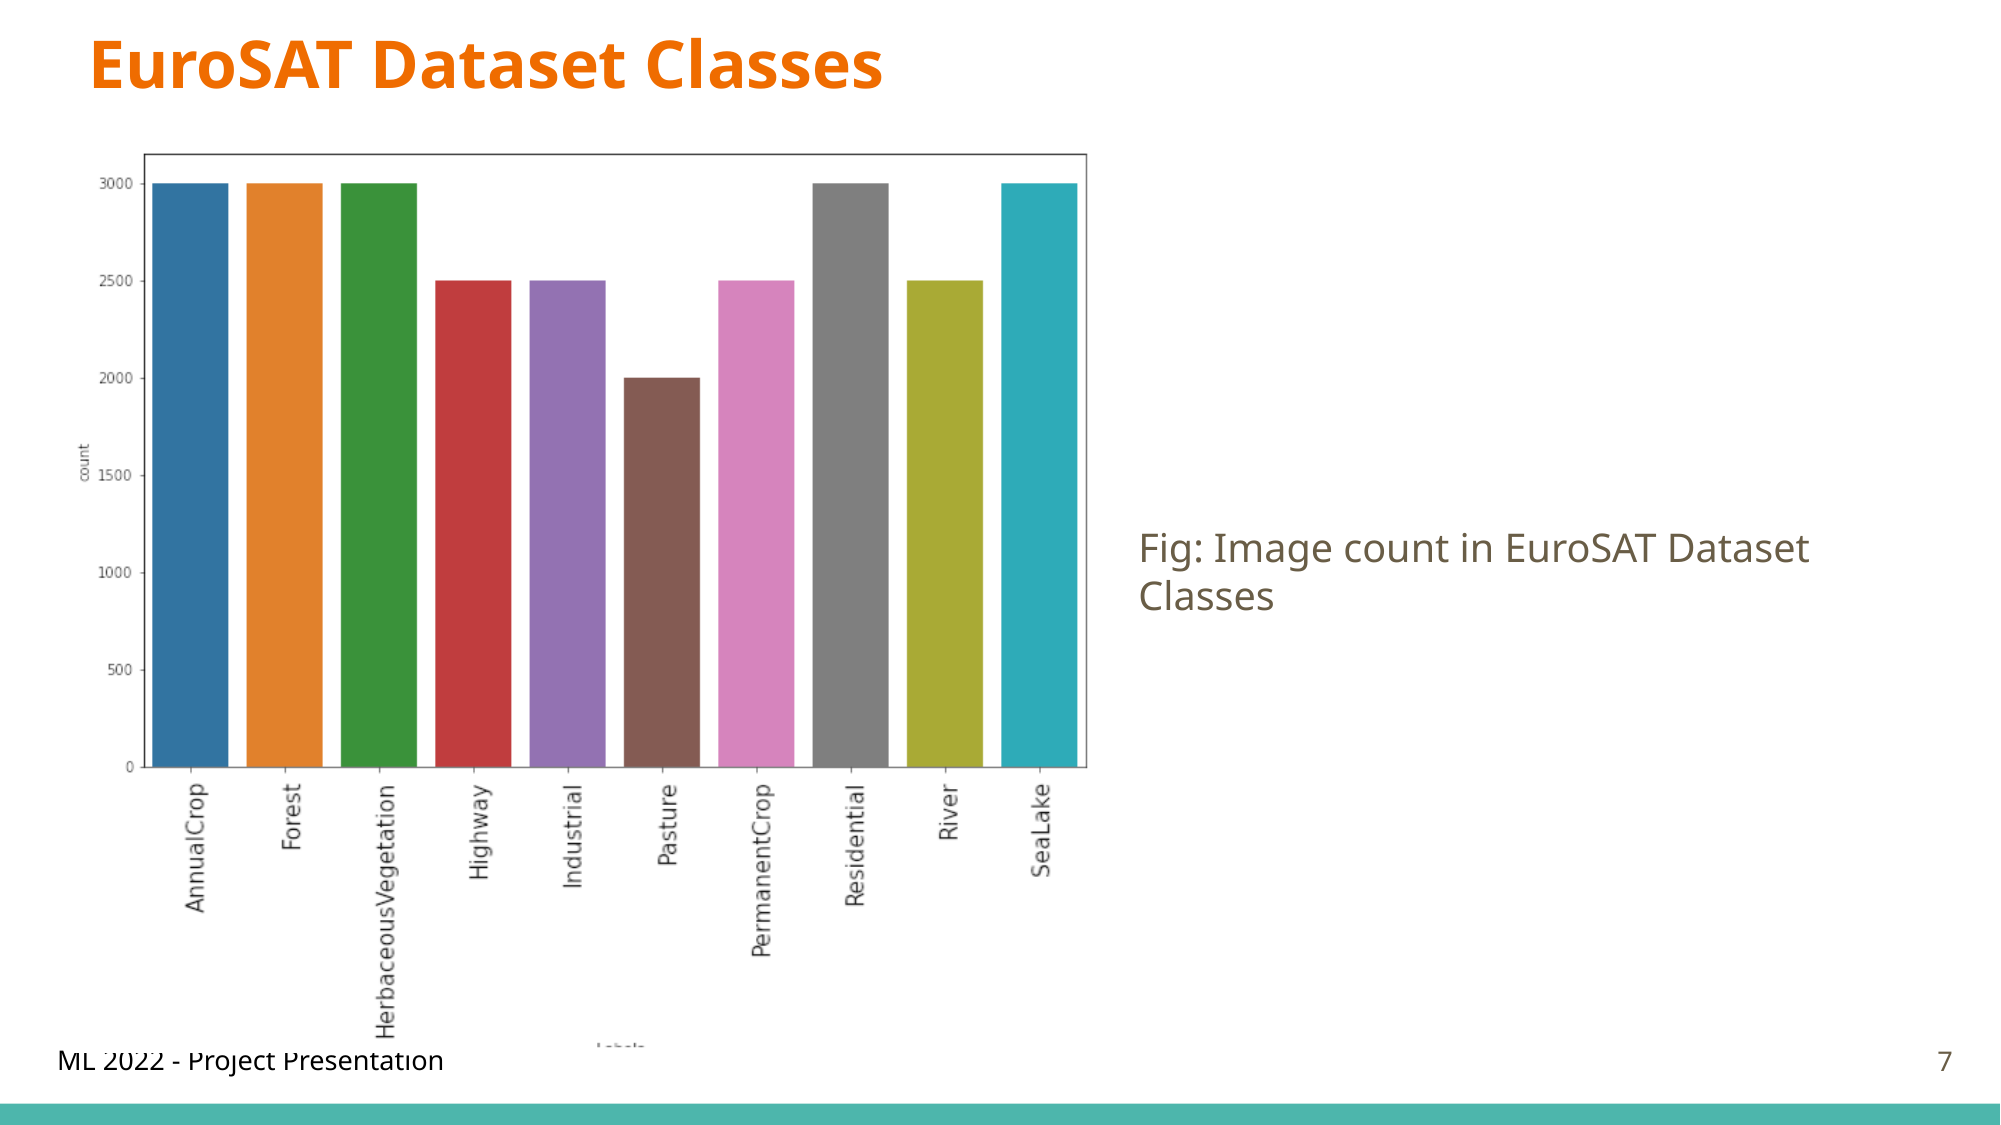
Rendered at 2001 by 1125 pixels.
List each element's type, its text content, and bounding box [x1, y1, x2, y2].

slide_number ‹#› [1859, 1019, 1974, 1106]
title EuroSAT Dataset Classes [68, 2, 1859, 123]
picture [67, 144, 1124, 1053]
text_box Fig: Image count in EuroSAT Dataset Classes [1128, 508, 1859, 634]
